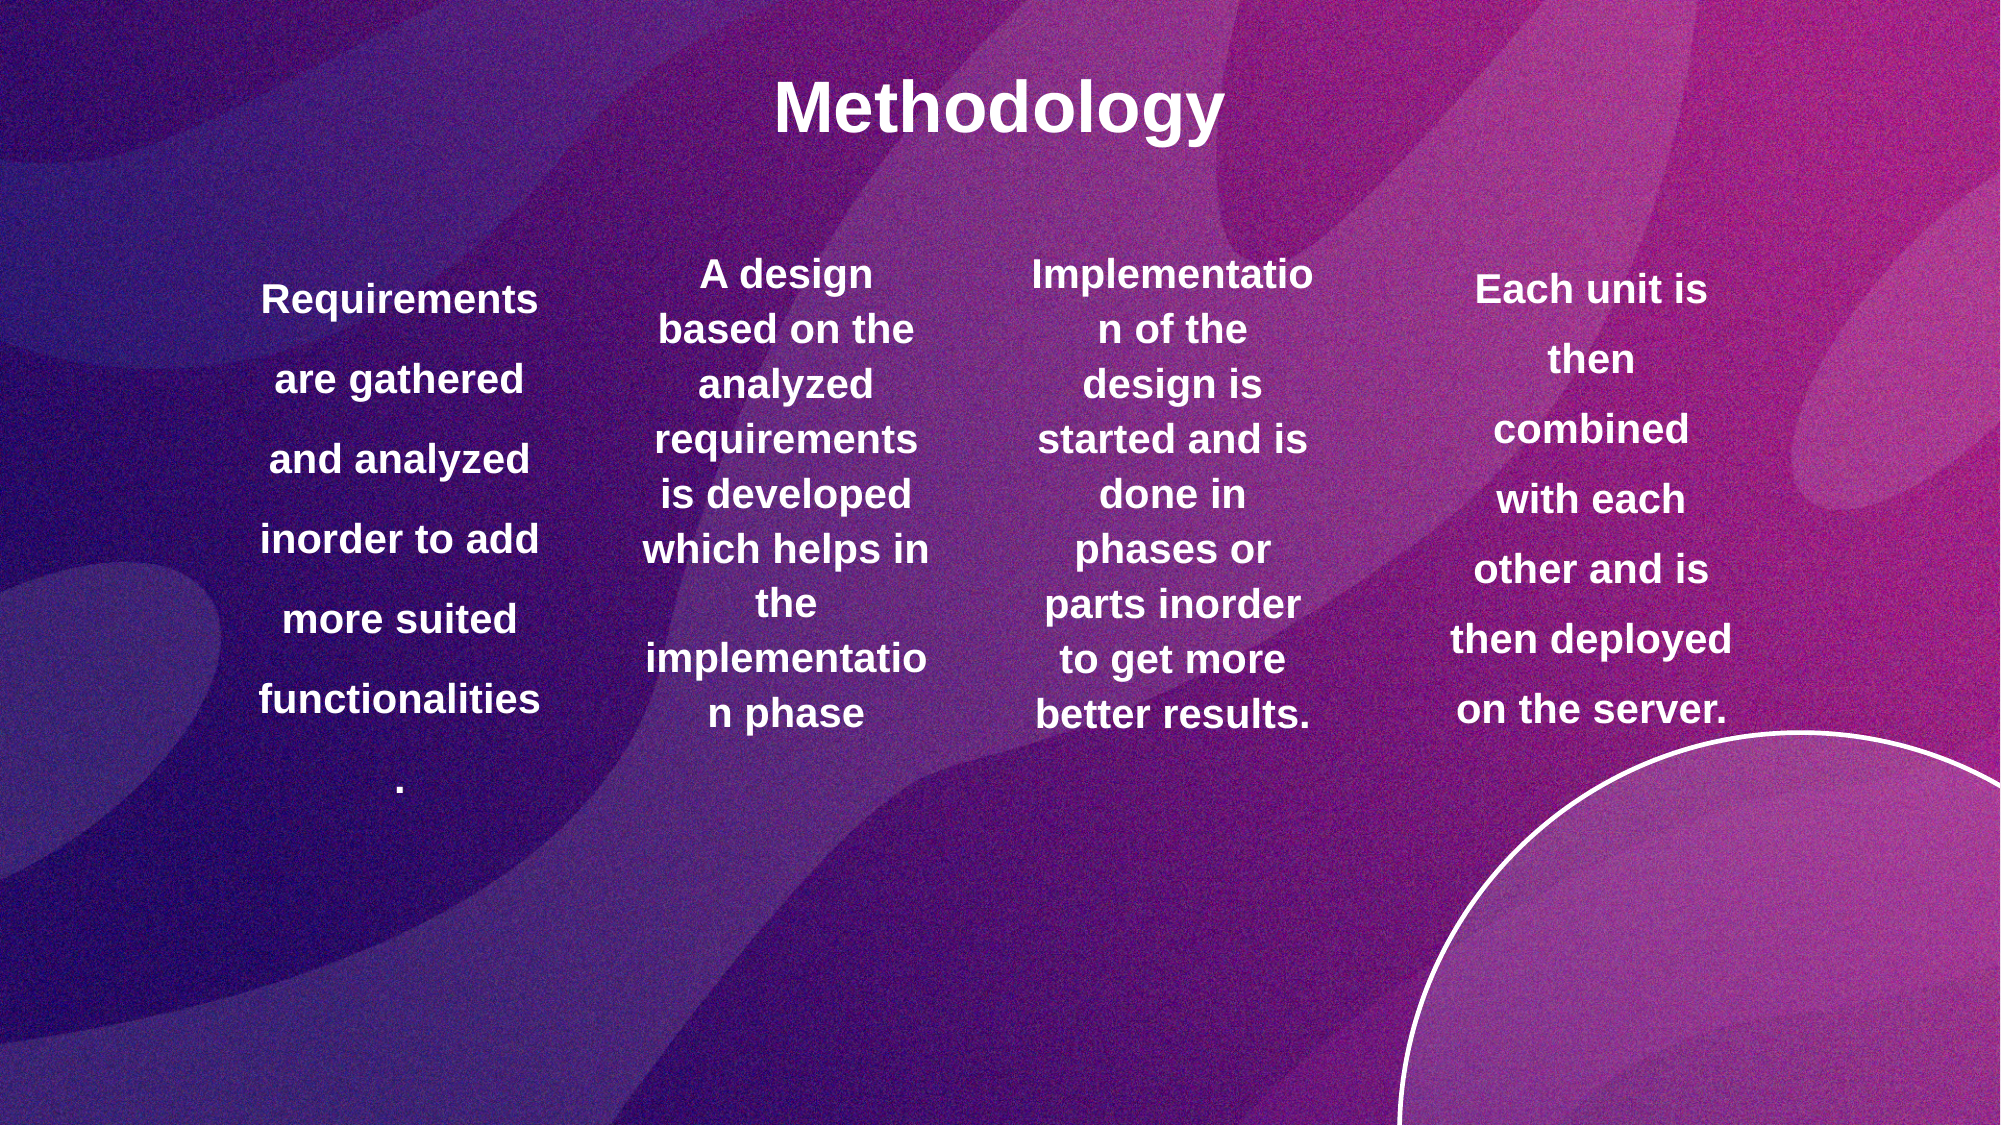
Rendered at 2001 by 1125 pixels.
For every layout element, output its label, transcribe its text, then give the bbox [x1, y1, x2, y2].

text_box A design based on the analyzed requirements is developed which helps in the implementation phase [626, 234, 946, 744]
text_box Implementation of the design is started and is done in phases or parts inorder to get more better results. [1013, 234, 1333, 744]
text_box Methodology [633, 59, 1367, 147]
picture [0, 0, 2001, 1125]
text_box Requirements are gathered and analyzed inorder to add more suited functionalities. [240, 234, 560, 809]
text_box Each unit is then combined with each other and is then deployed on the server. [1432, 234, 1752, 739]
text_box [1398, 731, 2000, 1125]
